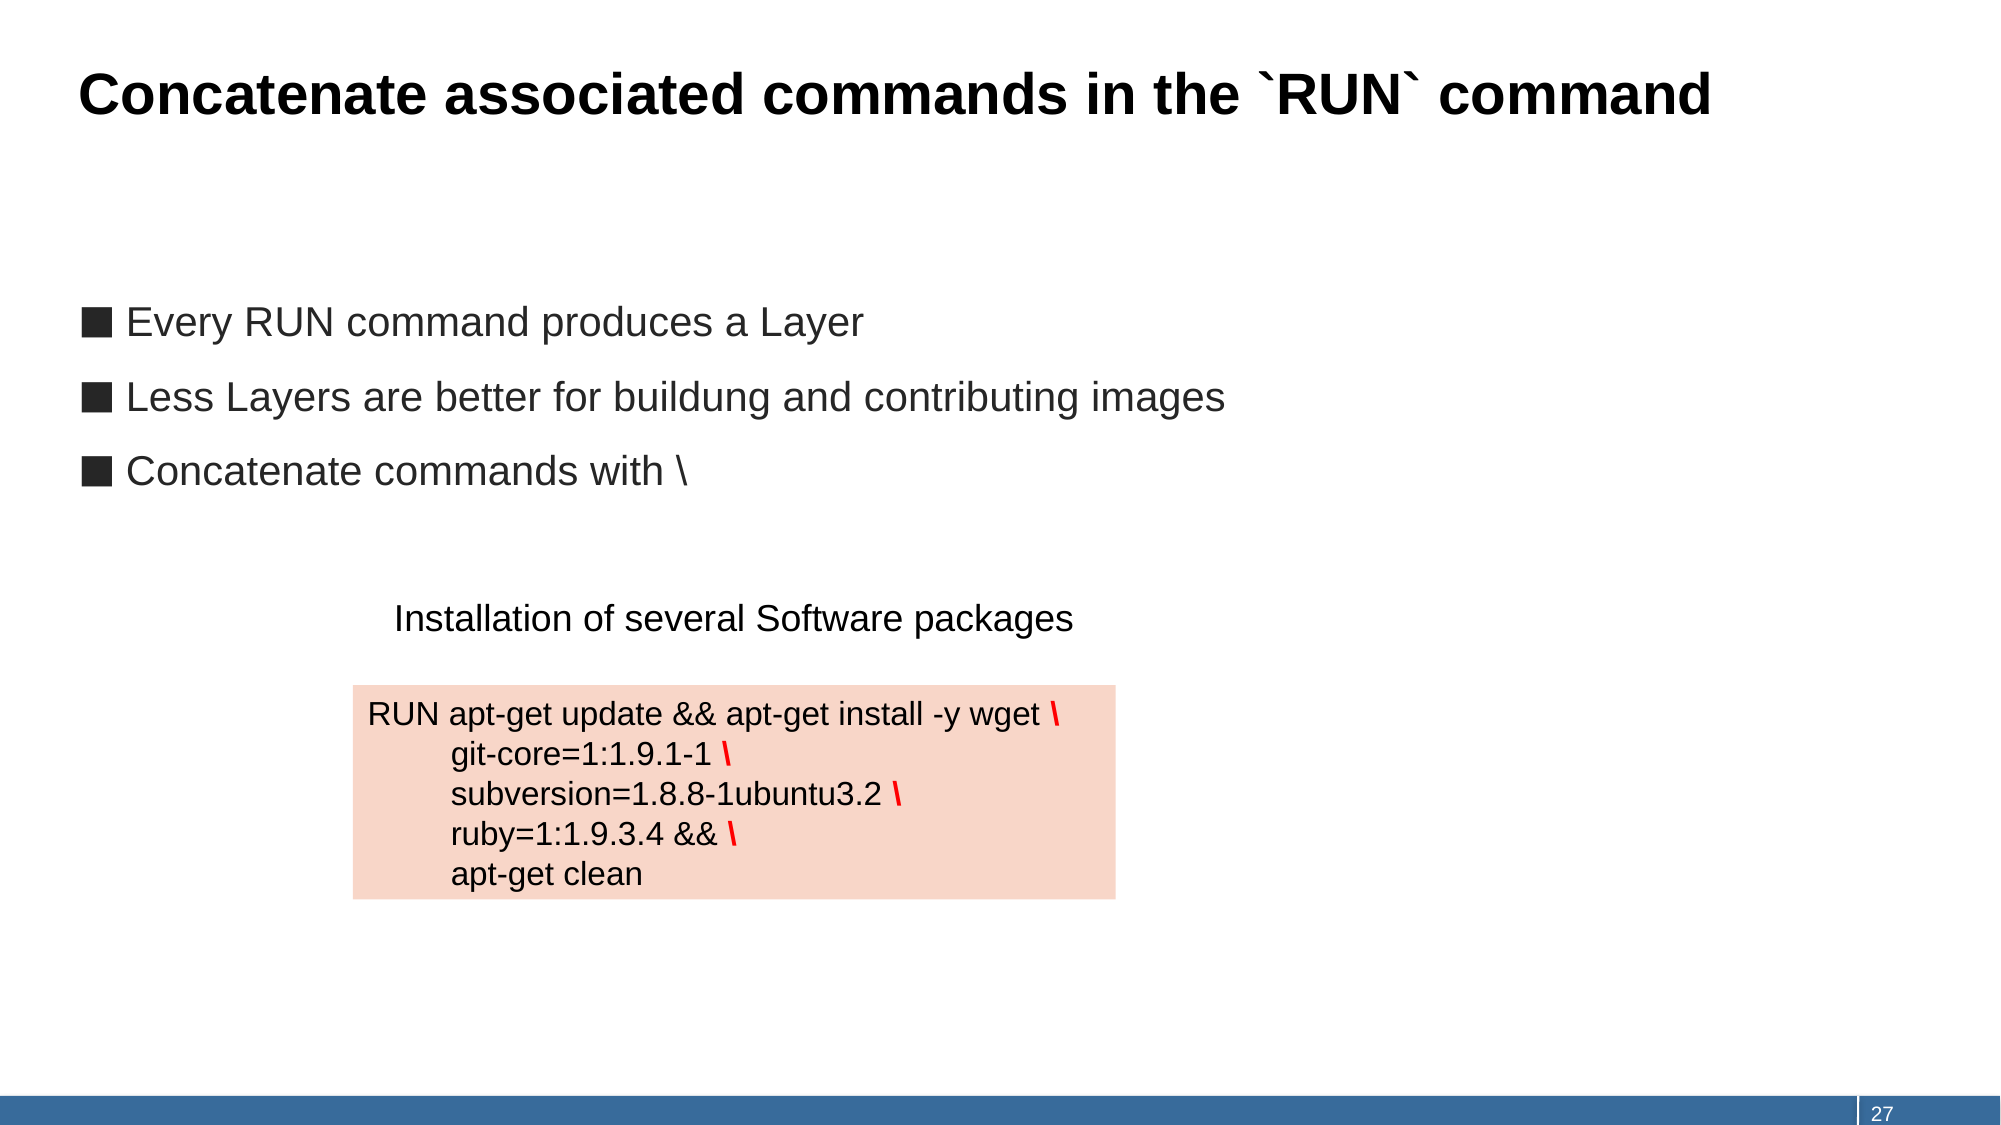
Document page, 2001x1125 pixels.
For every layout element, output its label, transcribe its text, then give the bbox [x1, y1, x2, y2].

text_box RUN apt-get update && apt-get install -y wget \ git-core=1:1.9.1-1 \ subversion=1.8.8-1ubuntu3.2 \ ruby=1:1.9.3.4 && \ apt-get clean [352, 685, 1116, 900]
title Concatenate associated commands in the `RUN` command [63, 56, 1896, 220]
list Every RUN command produces a Layer Less Layers are better for buildung and contributing images Concatenate commands with \ [63, 287, 1896, 1069]
slide_number 27 [1870, 1073, 1988, 1125]
text_box Installation of several Software packages [379, 587, 1090, 647]
